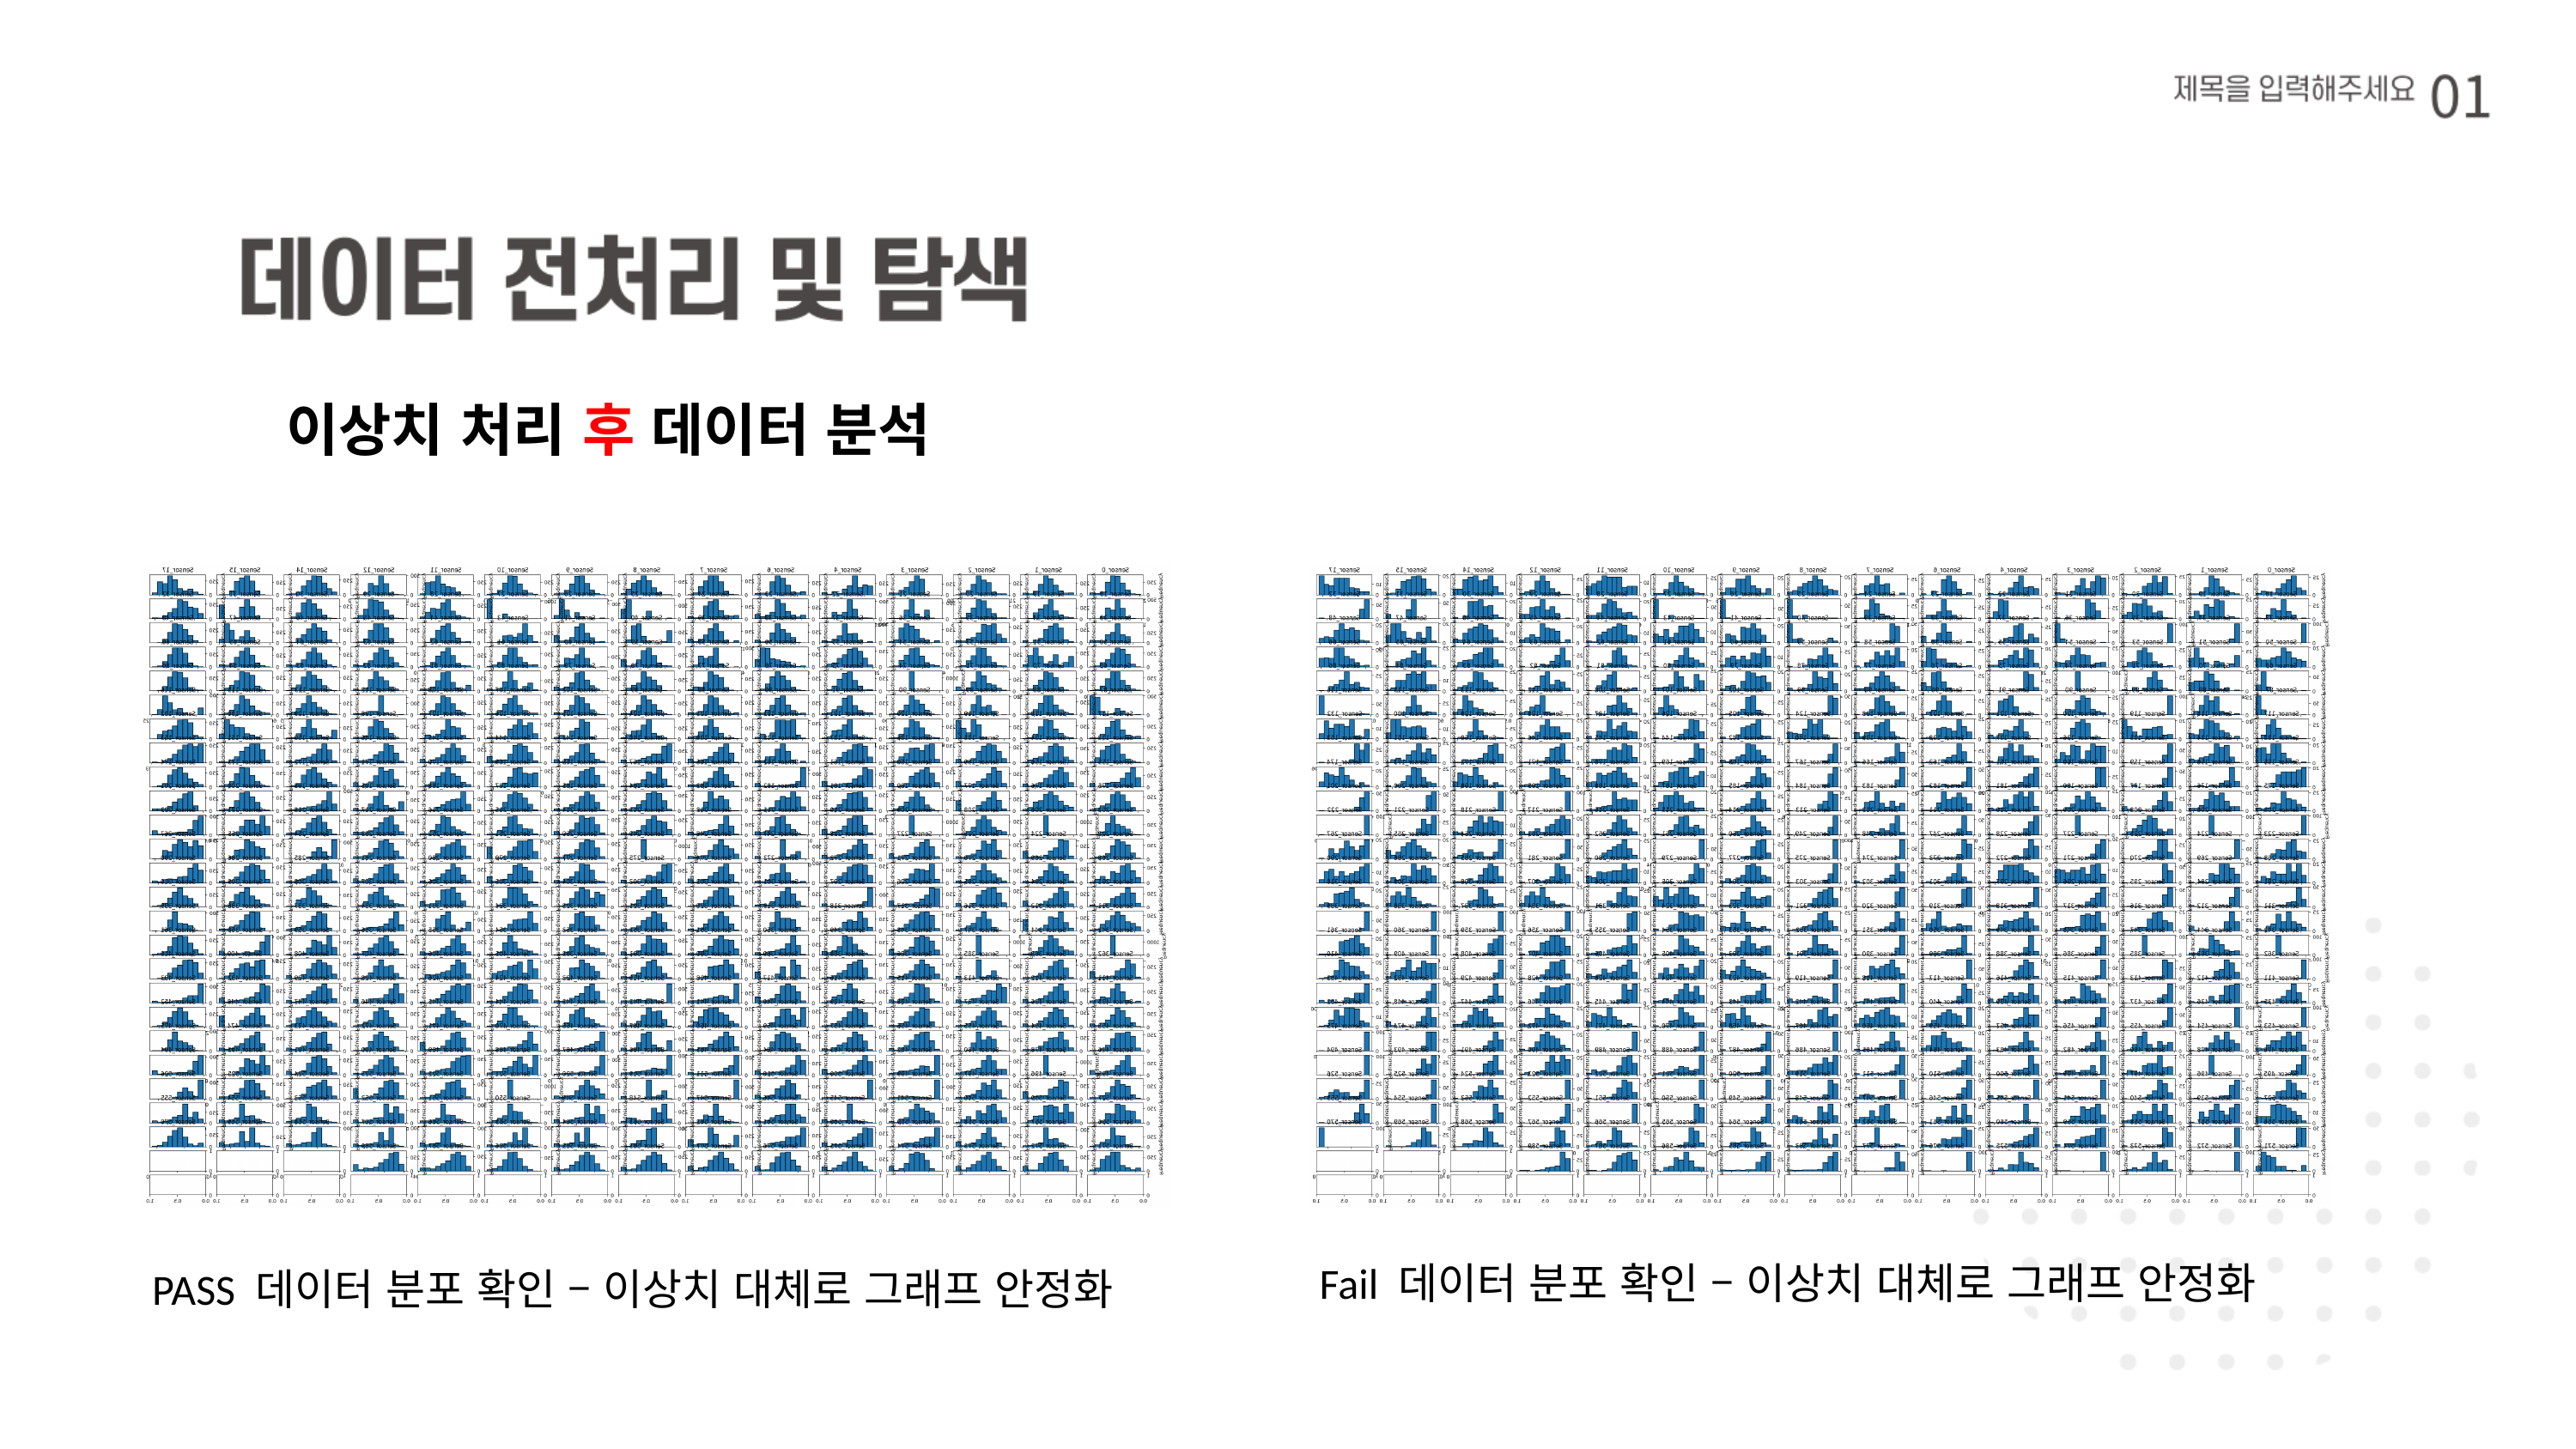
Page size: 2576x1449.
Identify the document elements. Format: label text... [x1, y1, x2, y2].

picture [139, 562, 1170, 1207]
picture [1306, 562, 2333, 1207]
text_box 이상치 처리 후 데이터 분석 [273, 386, 1025, 469]
text_box Fail 데이터 분포 확인 – 이상치 대체로 그래프 안정화 [1306, 1250, 1969, 1315]
picture [221, 201, 1079, 363]
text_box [1973, 869, 2480, 1370]
picture [2077, 46, 2521, 147]
text_box PASS 데이터 분포 확인 – 이상치 대체로 그래프 안정화 [139, 1255, 1164, 1320]
